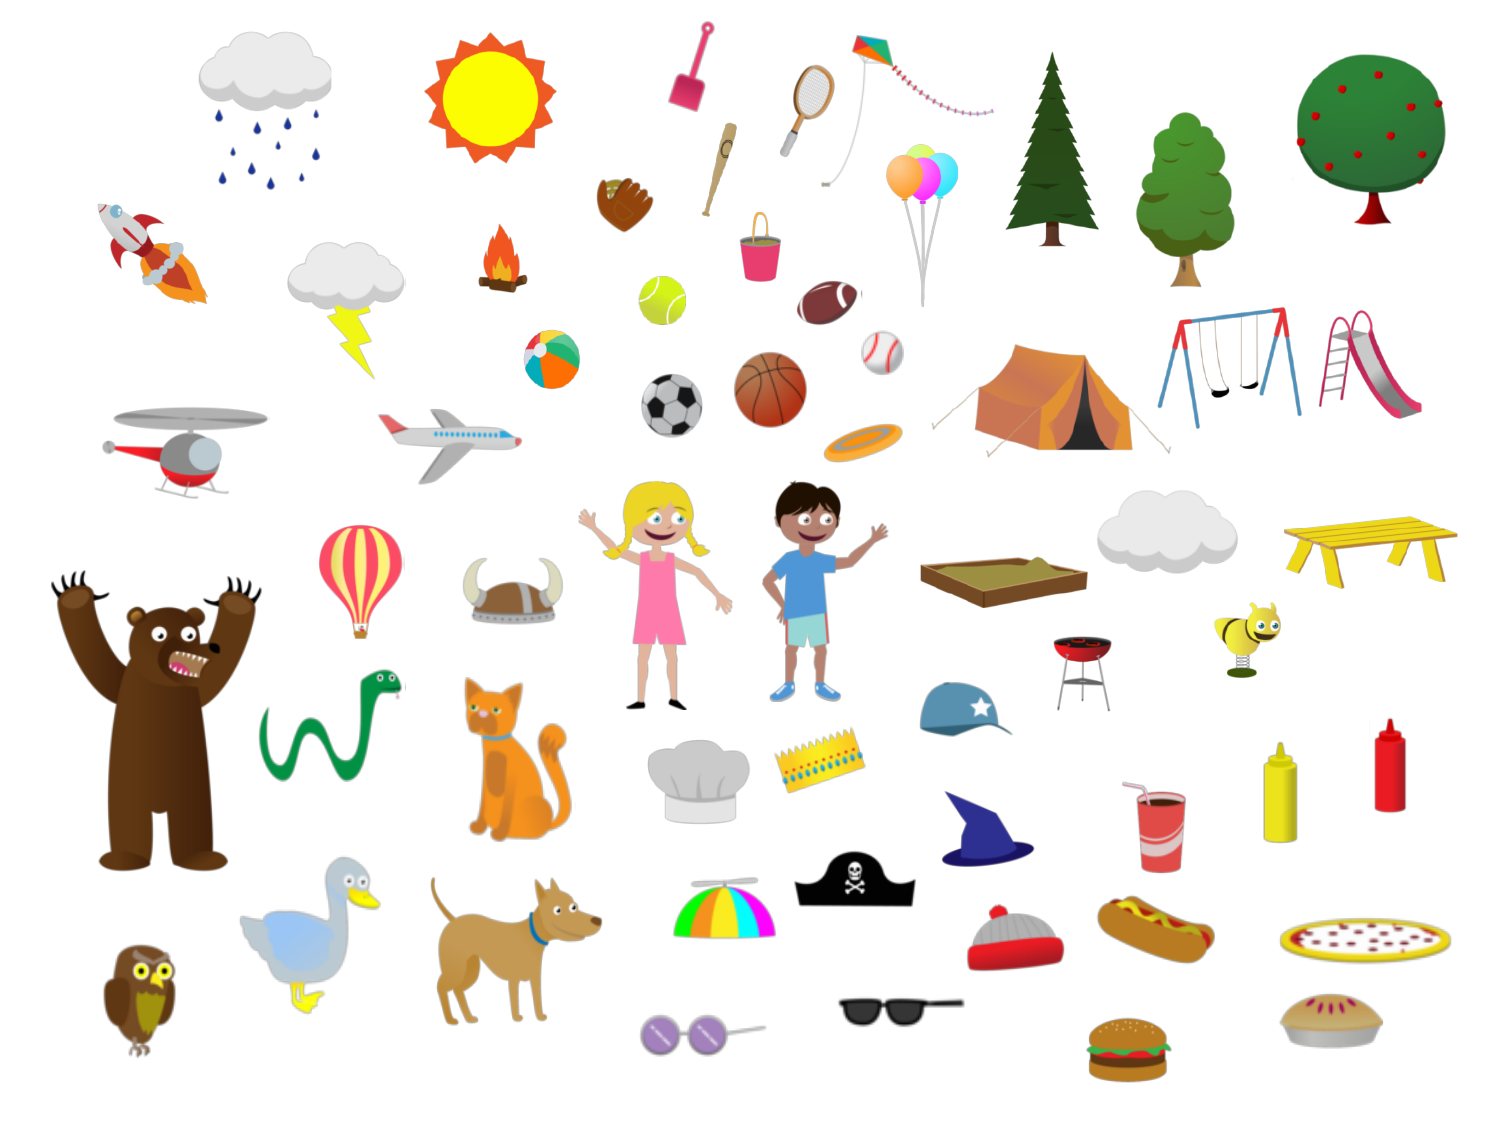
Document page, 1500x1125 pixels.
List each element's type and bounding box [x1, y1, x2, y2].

picture [522, 328, 582, 392]
picture [940, 789, 1037, 869]
picture [286, 240, 406, 383]
picture [101, 405, 270, 500]
picture [96, 201, 210, 305]
picture [1133, 111, 1236, 293]
picture [1316, 309, 1423, 420]
picture [1003, 50, 1100, 252]
picture [318, 523, 405, 641]
picture [636, 1012, 768, 1060]
picture [965, 902, 1068, 982]
picture [423, 30, 559, 164]
picture [1262, 738, 1301, 847]
picture [772, 724, 869, 805]
picture [1051, 634, 1113, 712]
picture [919, 556, 1089, 610]
picture [594, 176, 656, 262]
picture [636, 271, 690, 329]
picture [792, 848, 919, 908]
picture [1119, 776, 1200, 878]
picture [376, 407, 524, 487]
picture [101, 942, 179, 1086]
picture [732, 349, 810, 434]
text_box [577, 480, 889, 710]
picture [1276, 991, 1384, 1068]
picture [917, 679, 1016, 739]
picture [428, 875, 604, 1027]
picture [462, 674, 577, 846]
picture [931, 306, 1303, 460]
picture [1212, 514, 1459, 679]
picture [645, 737, 753, 827]
picture [1369, 714, 1409, 816]
picture [1084, 1014, 1176, 1086]
picture [834, 995, 966, 1038]
picture [632, 368, 708, 444]
picture [198, 30, 332, 196]
picture [769, 34, 997, 409]
picture [477, 221, 529, 293]
picture [1277, 902, 1456, 971]
picture [1292, 53, 1447, 230]
picture [671, 875, 780, 954]
picture [461, 556, 566, 630]
picture [1095, 489, 1239, 575]
picture [48, 567, 406, 1025]
picture [822, 421, 905, 474]
picture [1094, 891, 1219, 968]
picture [666, 19, 783, 292]
